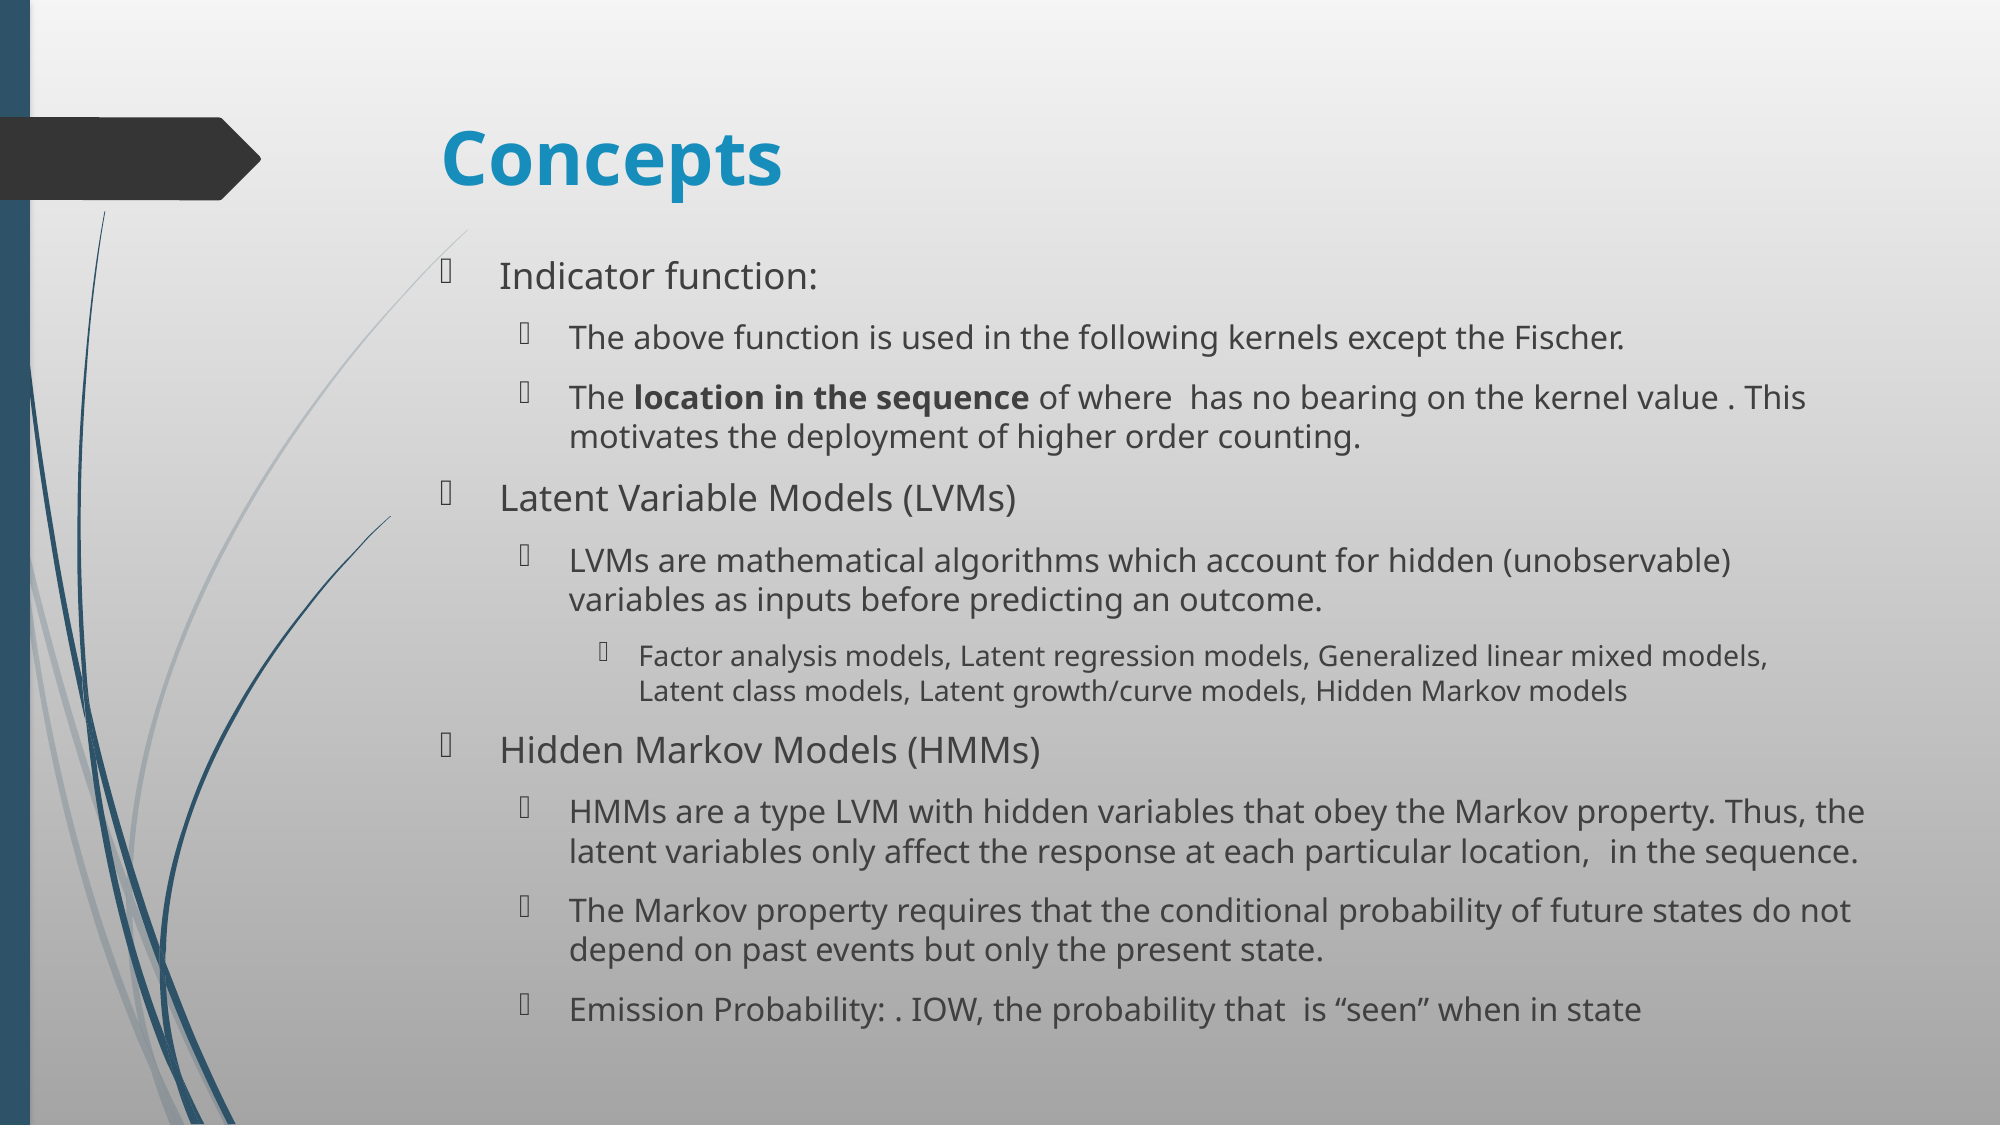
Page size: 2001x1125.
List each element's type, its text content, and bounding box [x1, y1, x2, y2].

title Concepts [425, 102, 1888, 246]
